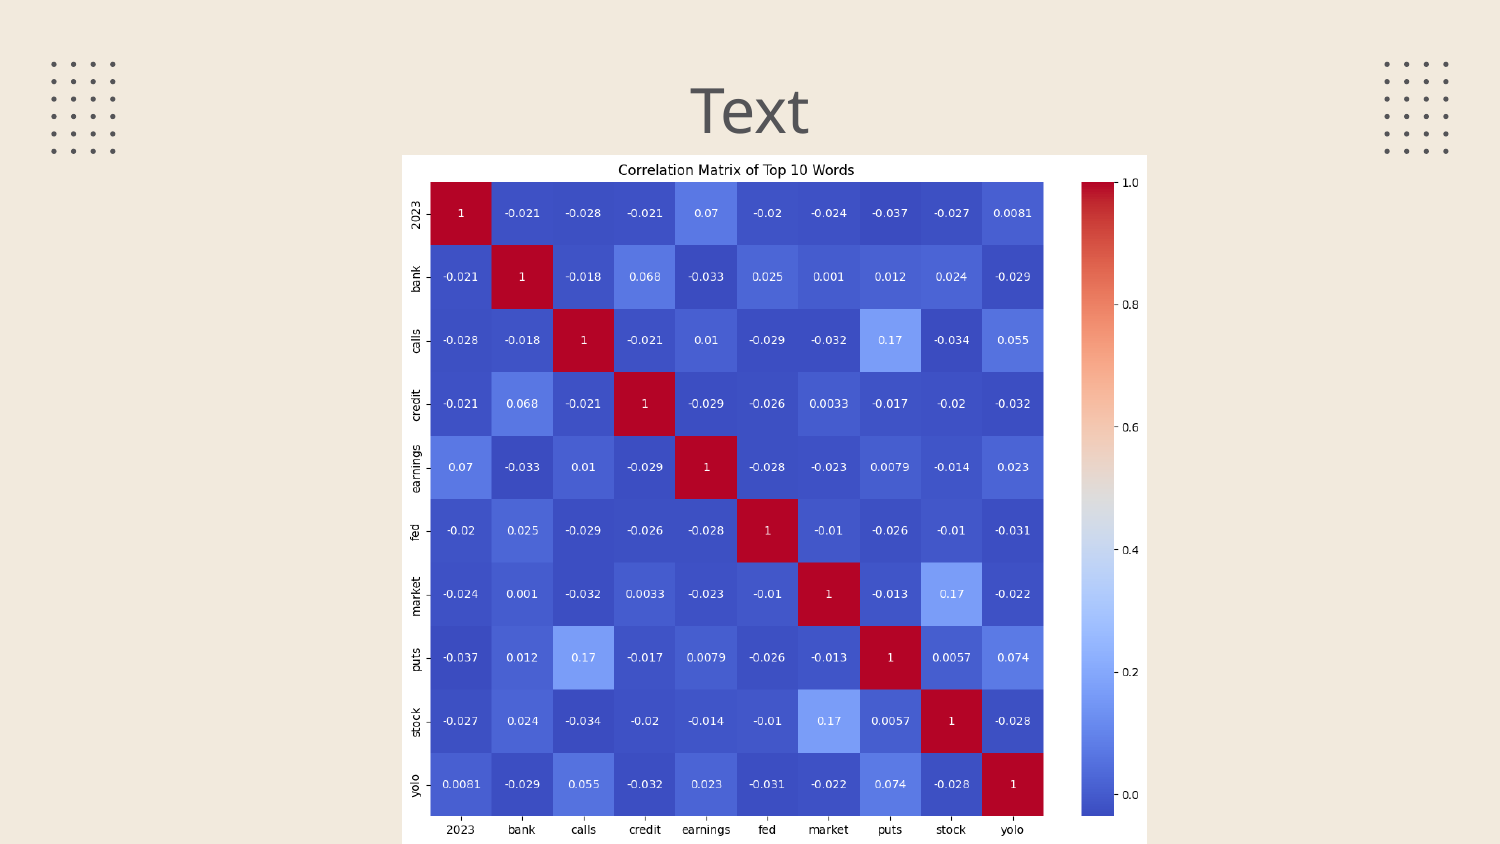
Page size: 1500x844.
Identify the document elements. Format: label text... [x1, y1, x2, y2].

title Text [118, 60, 1382, 155]
picture [402, 155, 1147, 844]
